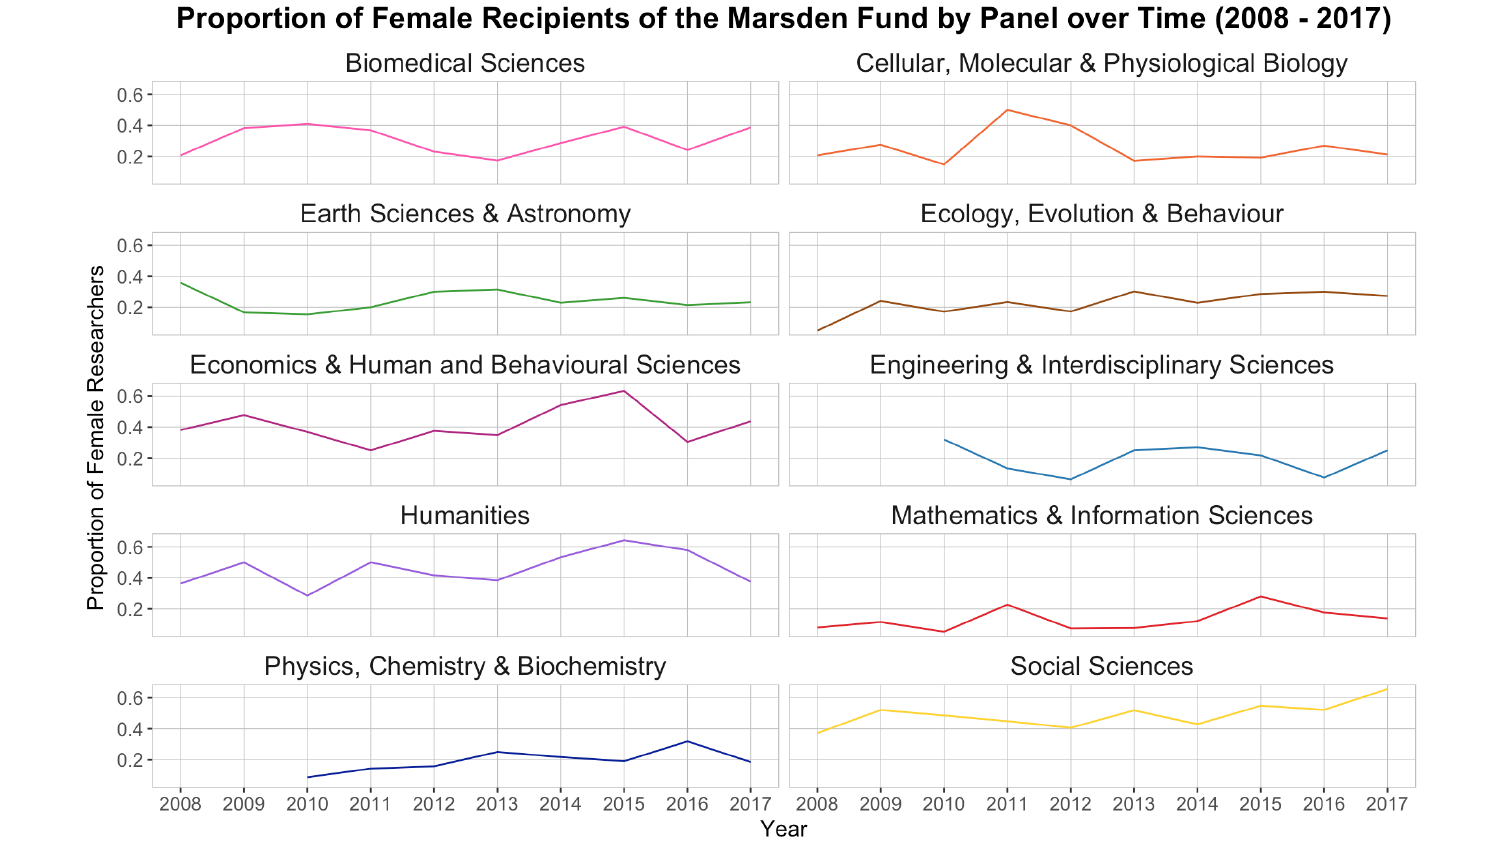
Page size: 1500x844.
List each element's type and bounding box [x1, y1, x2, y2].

picture [79, 0, 1421, 844]
